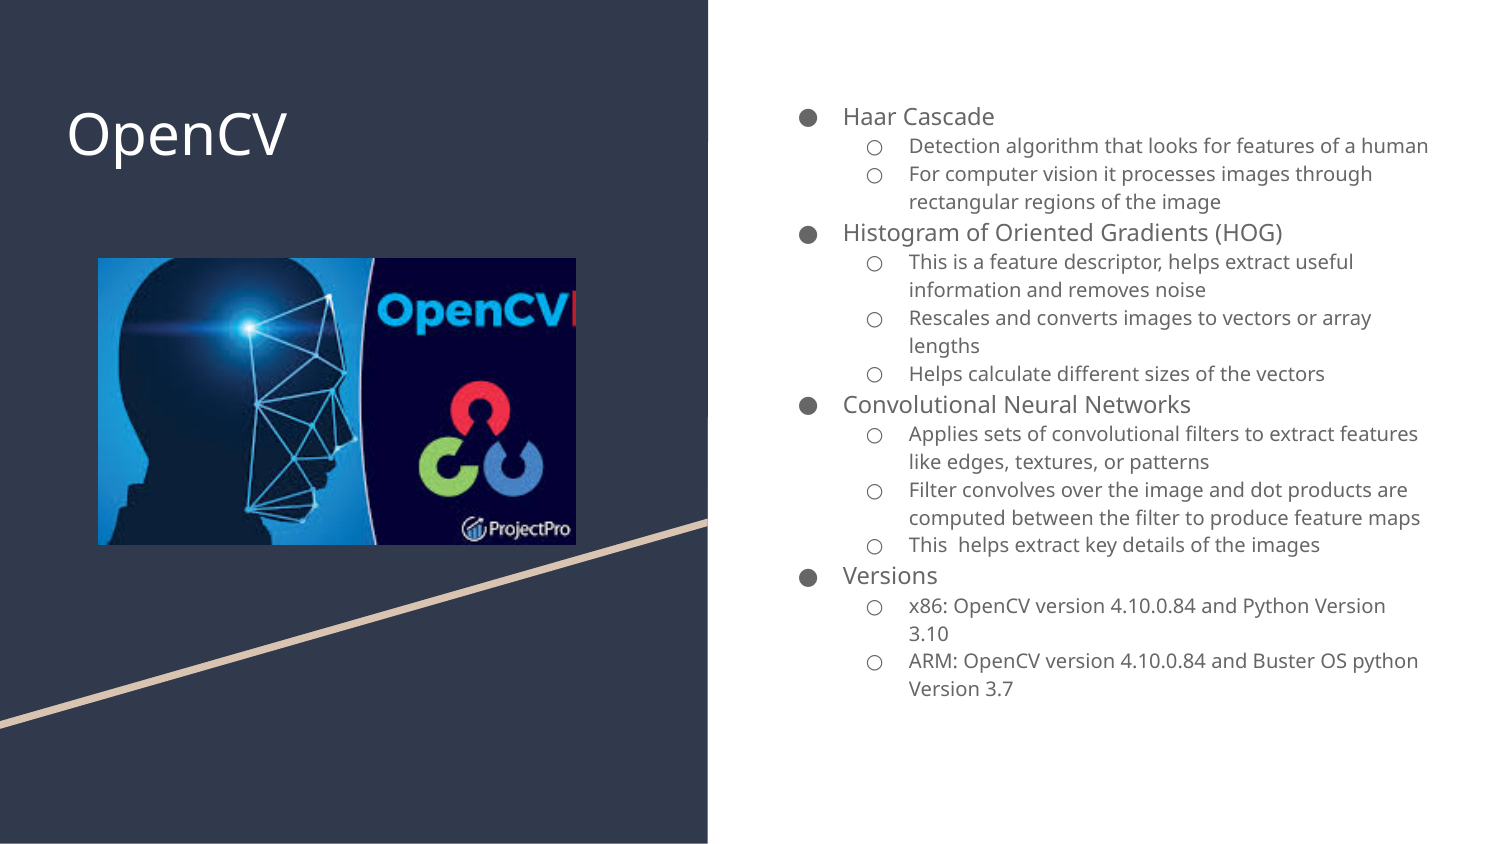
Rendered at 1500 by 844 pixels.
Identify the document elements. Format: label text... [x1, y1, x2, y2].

title OpenCV [51, 82, 660, 494]
list Haar Cascade Detection algorithm that looks for features of a human For computer vision it processes images through rectangular regions of the image Histogram of Oriented Gradients (HOG) This is a feature descriptor, helps extract useful information and removes noise Rescales and converts images to vectors or array lengths Helps calculate different sizes of the vectors Convolutional Neural Networks Applies sets of convolutional filters to extract features like edges, textures, or patterns Filter convolves over the image and dot products are computed between the filter to produce feature maps This helps extract key details of the images Versions x86: OpenCV version 4.10.0.84 and Python Version 3.10 ARM: OpenCV version 4.10.0.84 and Buster OS python Version 3.7 [761, 82, 1446, 755]
picture [98, 258, 576, 545]
